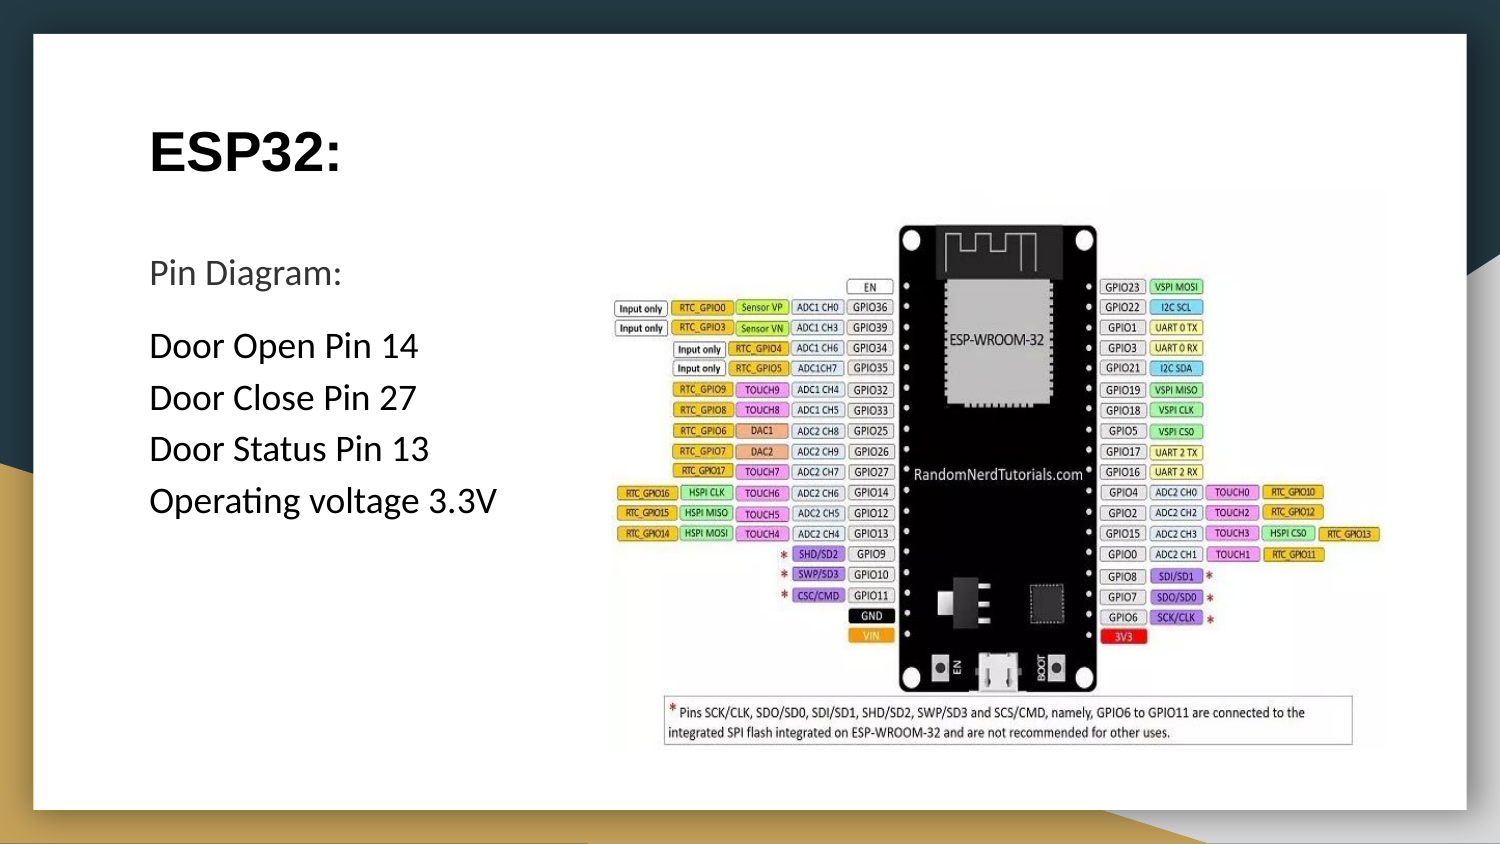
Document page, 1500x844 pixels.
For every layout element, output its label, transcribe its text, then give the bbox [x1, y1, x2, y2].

title ESP32: [134, 100, 1366, 189]
list Pin Diagram: Door Open Pin 14 Door Close Pin 27 Door Status Pin 13 Operating voltage 3.3V [134, 226, 584, 776]
picture [611, 188, 1386, 750]
